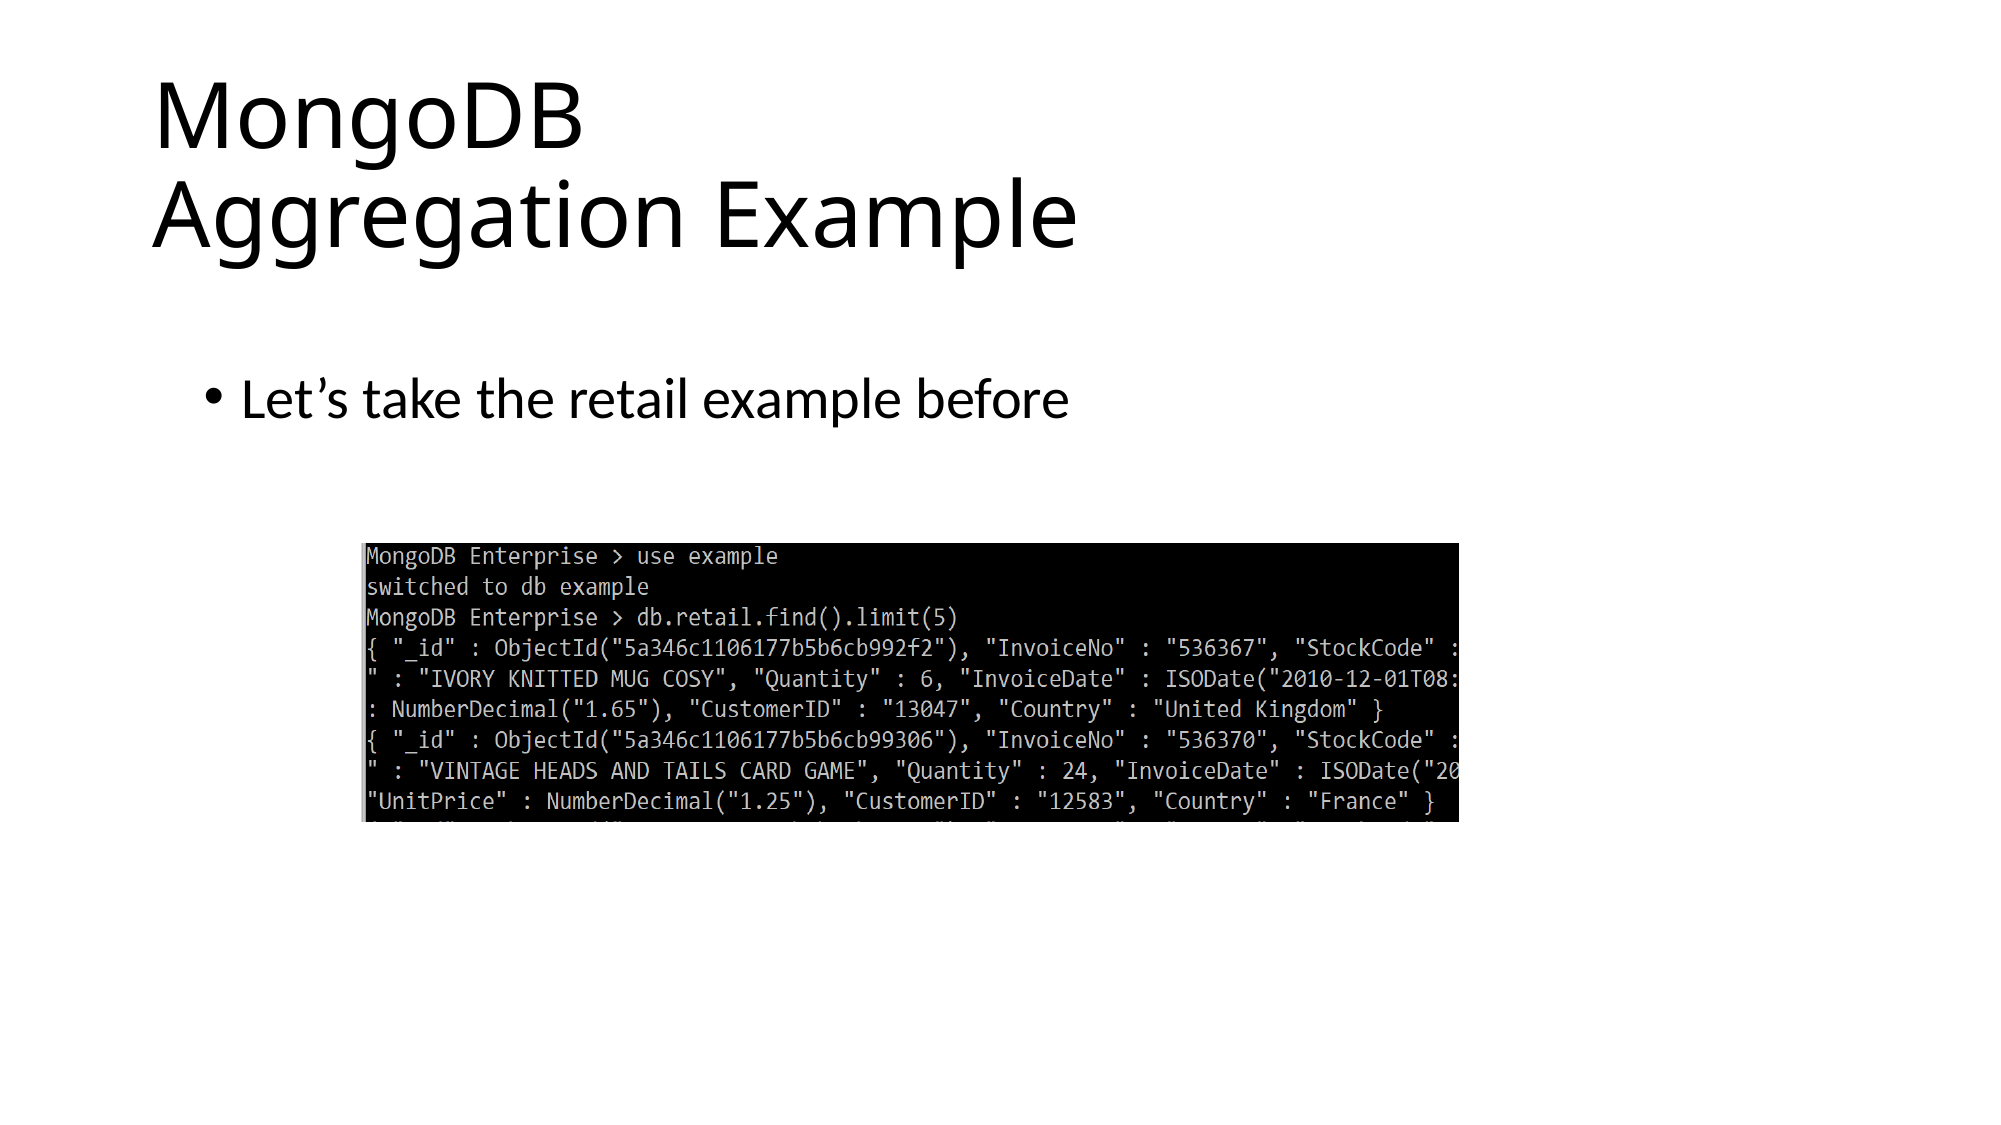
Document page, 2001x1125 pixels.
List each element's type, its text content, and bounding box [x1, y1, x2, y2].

list Let’s take the retail example before [188, 360, 1320, 799]
title MongoDB Aggregation Example [137, 59, 1863, 278]
picture [361, 543, 1459, 823]
